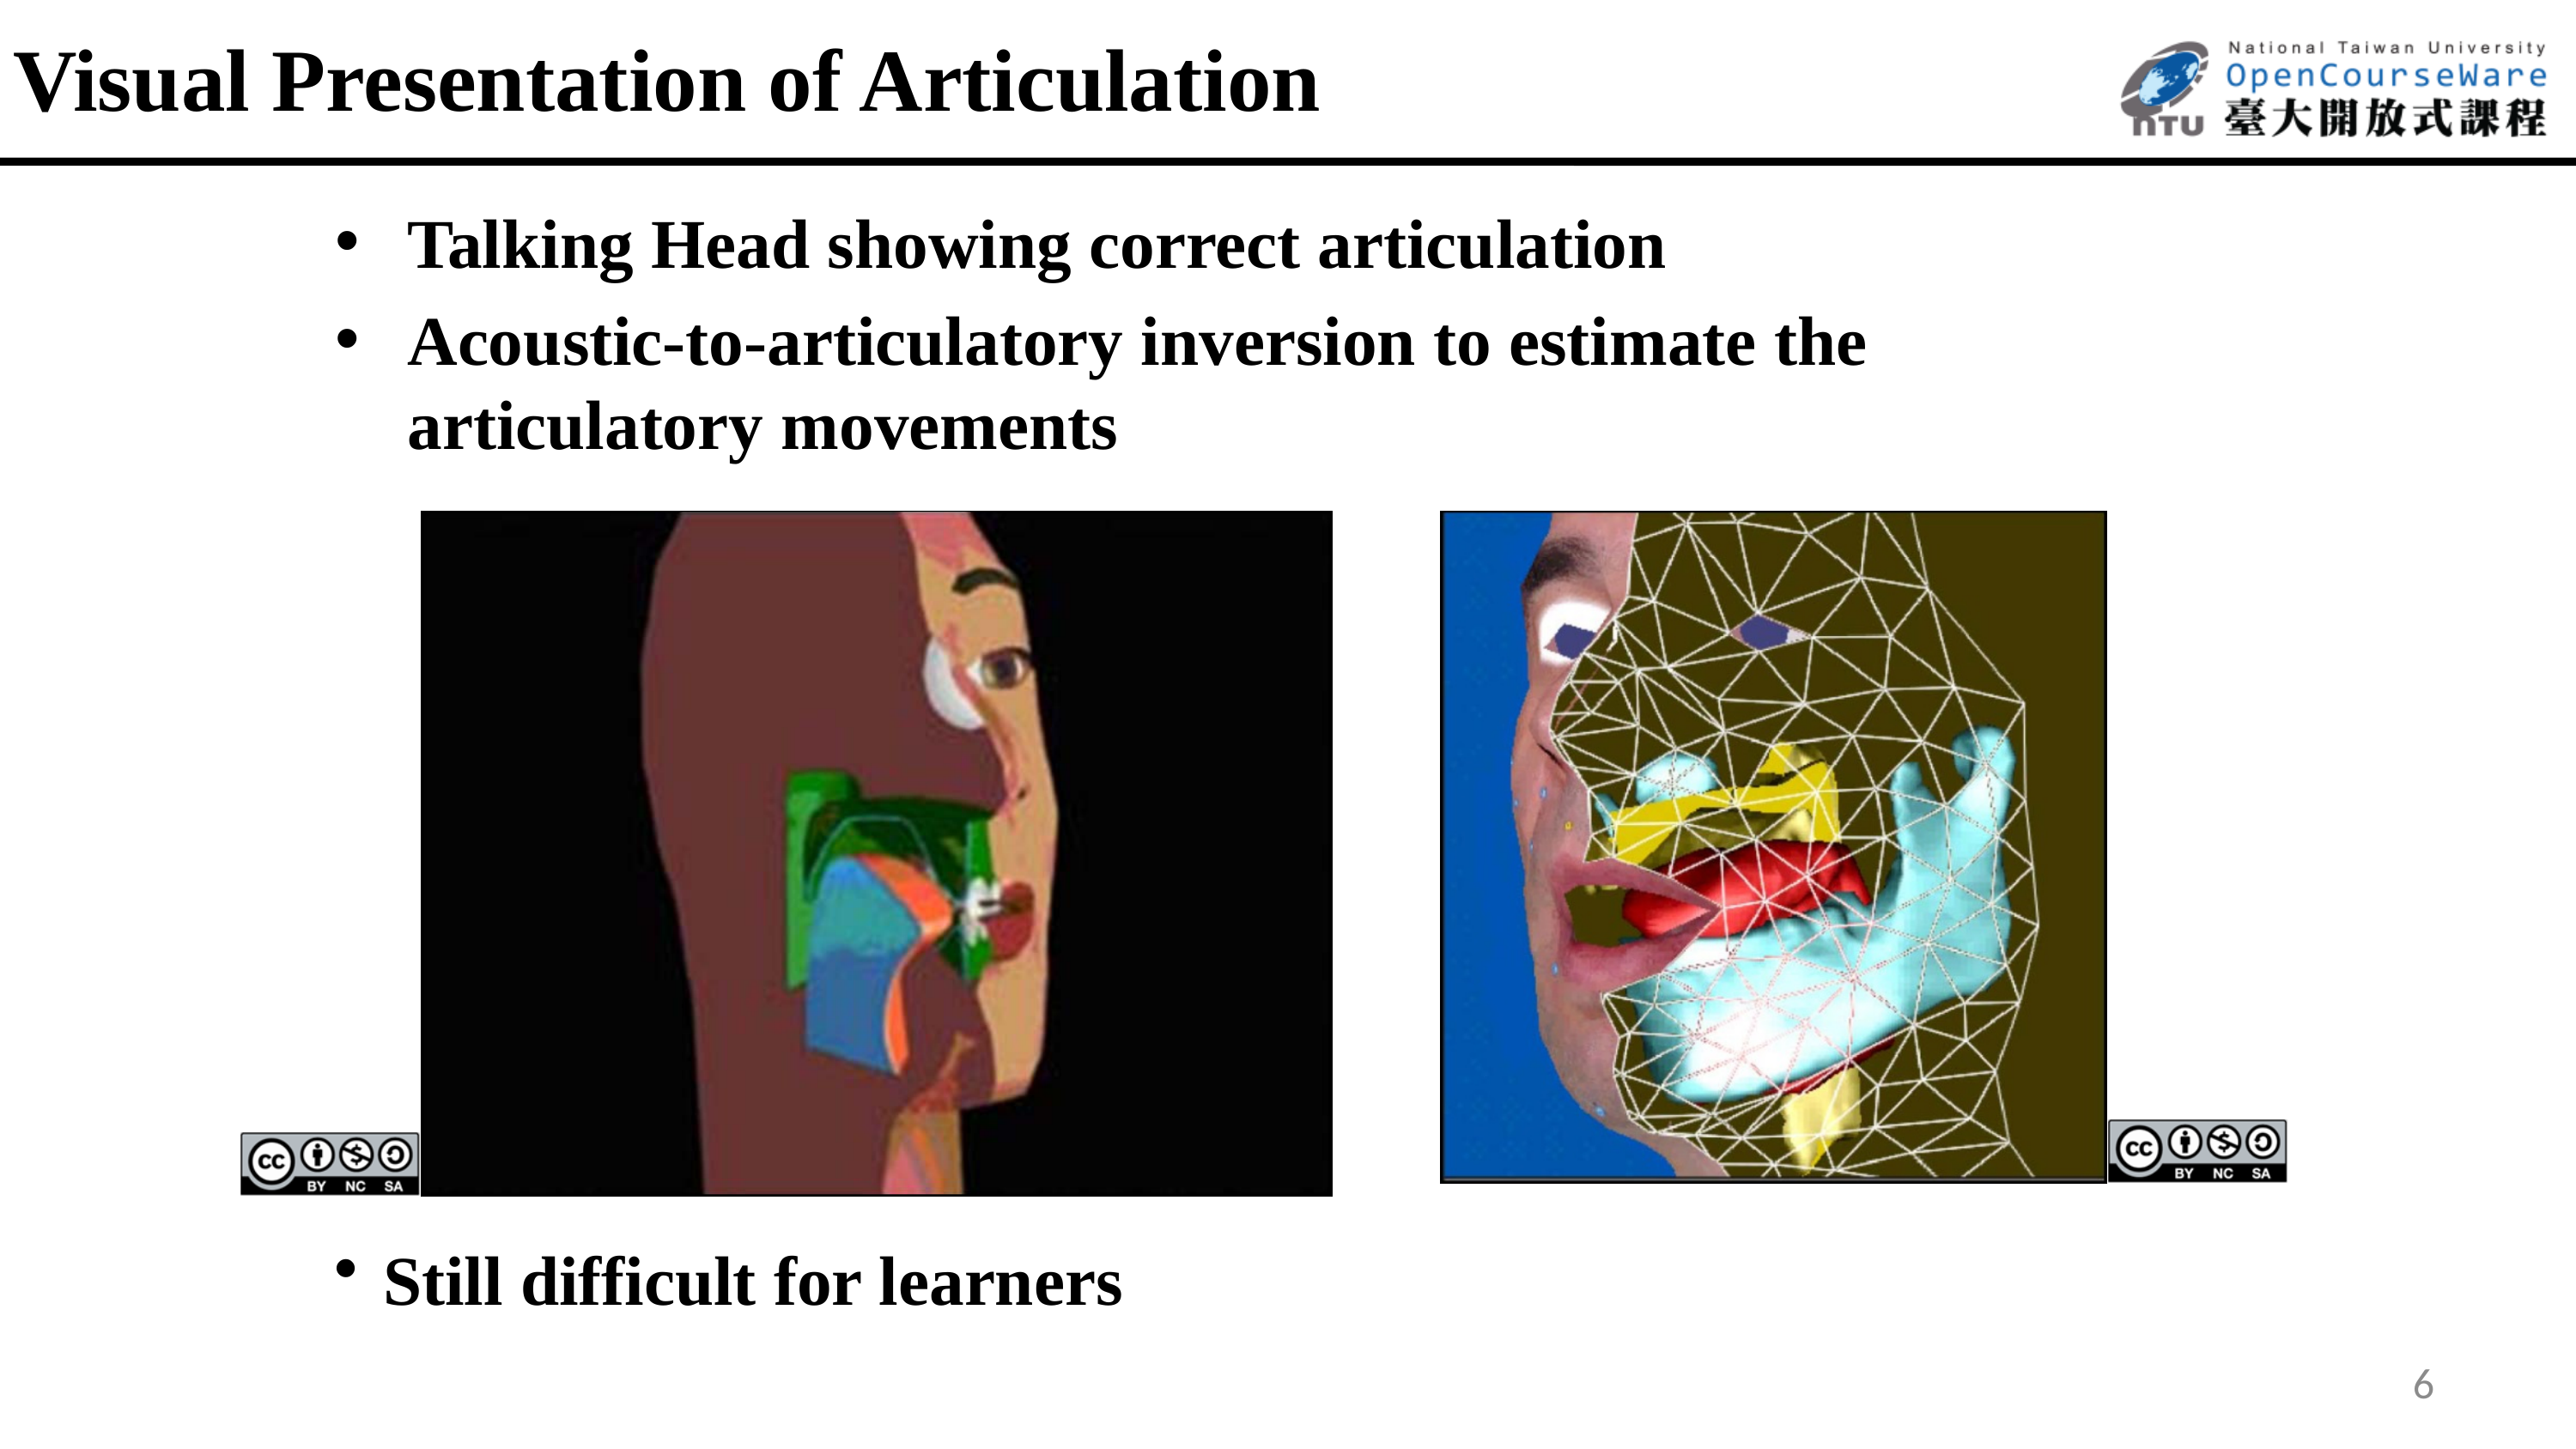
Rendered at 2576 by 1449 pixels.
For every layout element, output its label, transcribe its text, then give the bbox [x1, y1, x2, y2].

slide_number 6 [1846, 1343, 2447, 1421]
title Visual Presentation of Articulation [0, 0, 2576, 153]
list Talking Head showing correct articulation Acoustic-to-articulatory inversion to estimate the articulatory movements [322, 191, 2254, 1033]
text_box Still difficult for learners [321, 1228, 2254, 1325]
picture [1439, 511, 2288, 1185]
picture [240, 511, 1333, 1197]
